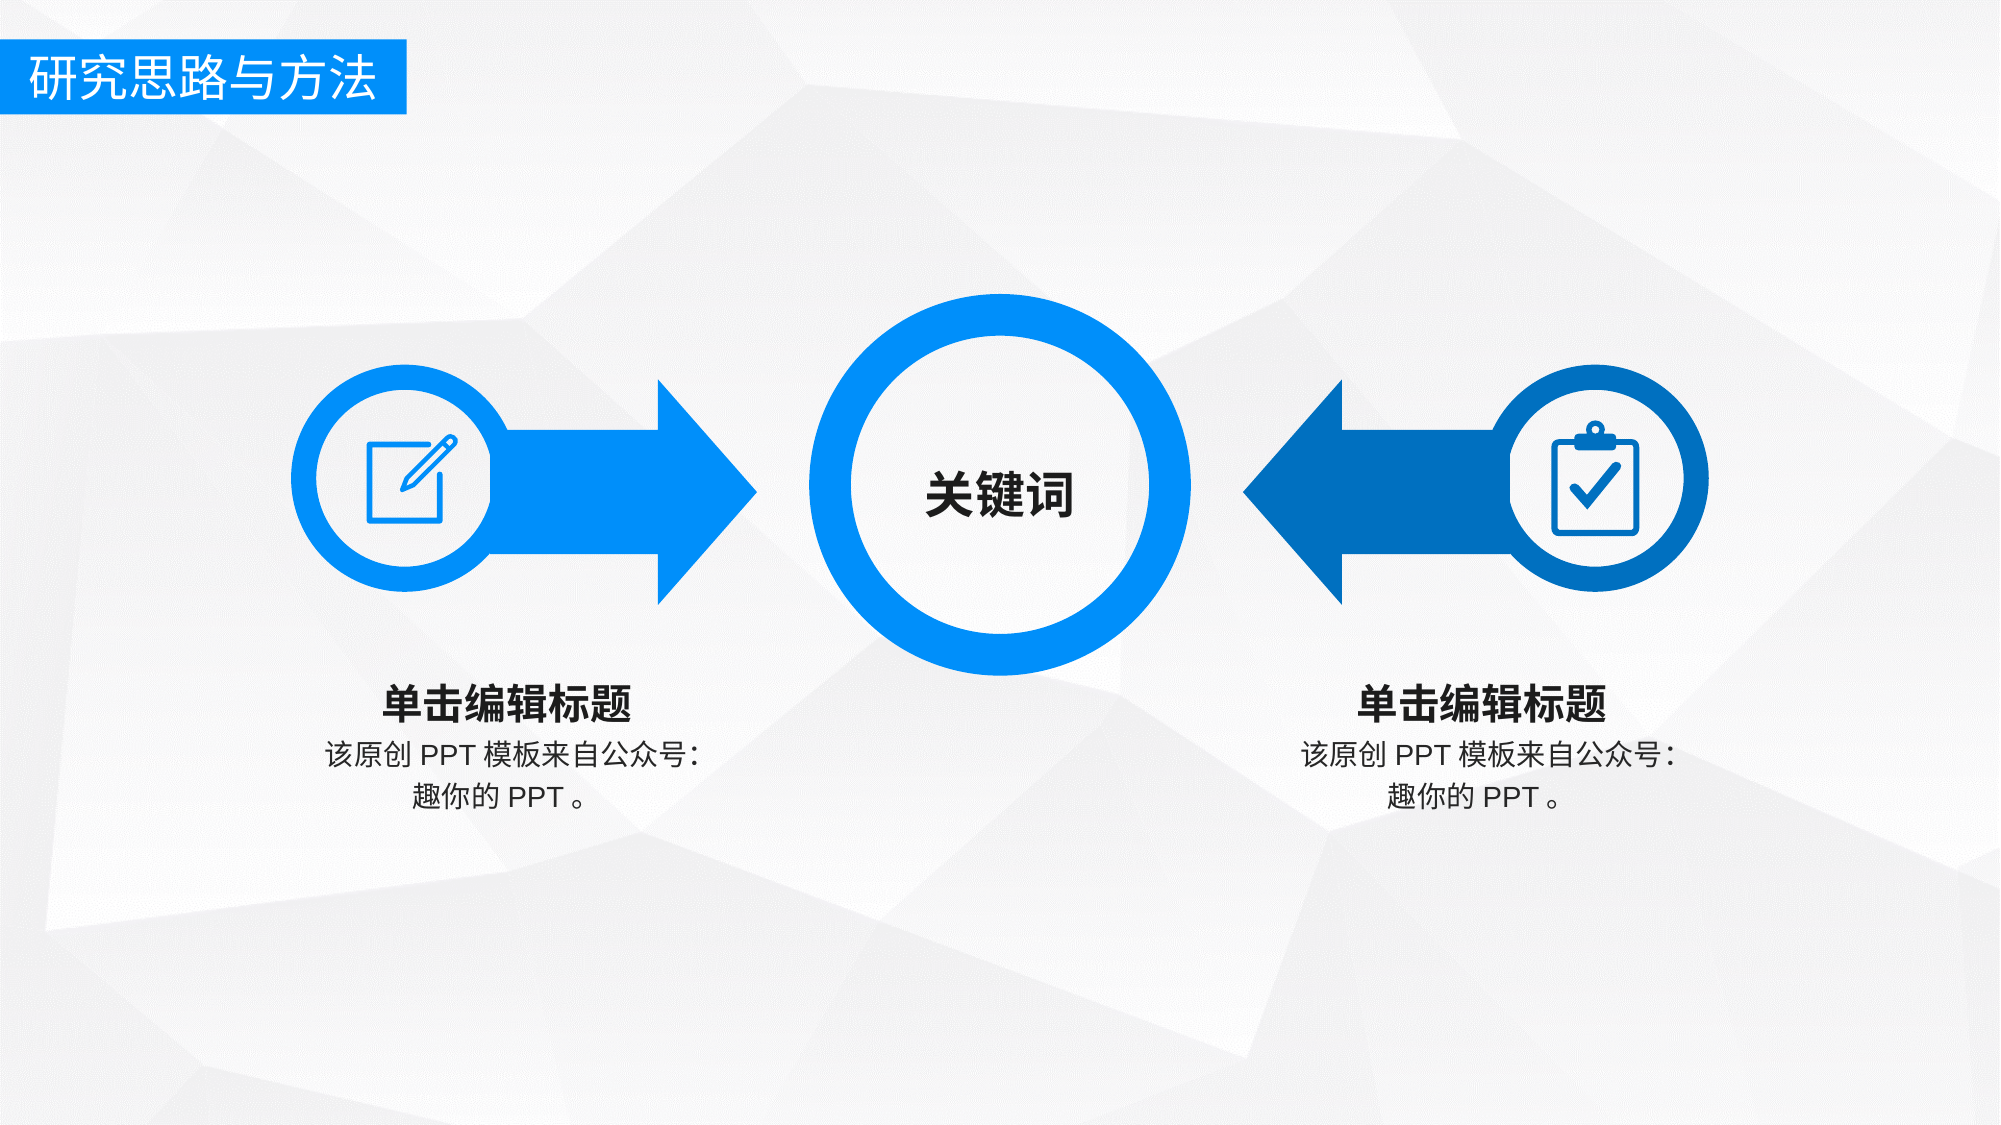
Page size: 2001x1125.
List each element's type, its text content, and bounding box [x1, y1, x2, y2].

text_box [0, 38, 407, 115]
picture [0, 0, 2000, 1125]
text_box 单击编辑标题 [347, 667, 666, 728]
text_box 该原创PPT模板来自公众号：趣你的PPT。 [315, 728, 698, 813]
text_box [1242, 364, 1709, 605]
text_box 该原创PPT模板来自公众号：趣你的PPT。 [1290, 728, 1674, 813]
text_box 单击编辑标题 [1323, 667, 1641, 728]
text_box 关键词 [841, 451, 1159, 524]
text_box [291, 364, 758, 605]
text_box [828, 313, 1172, 656]
